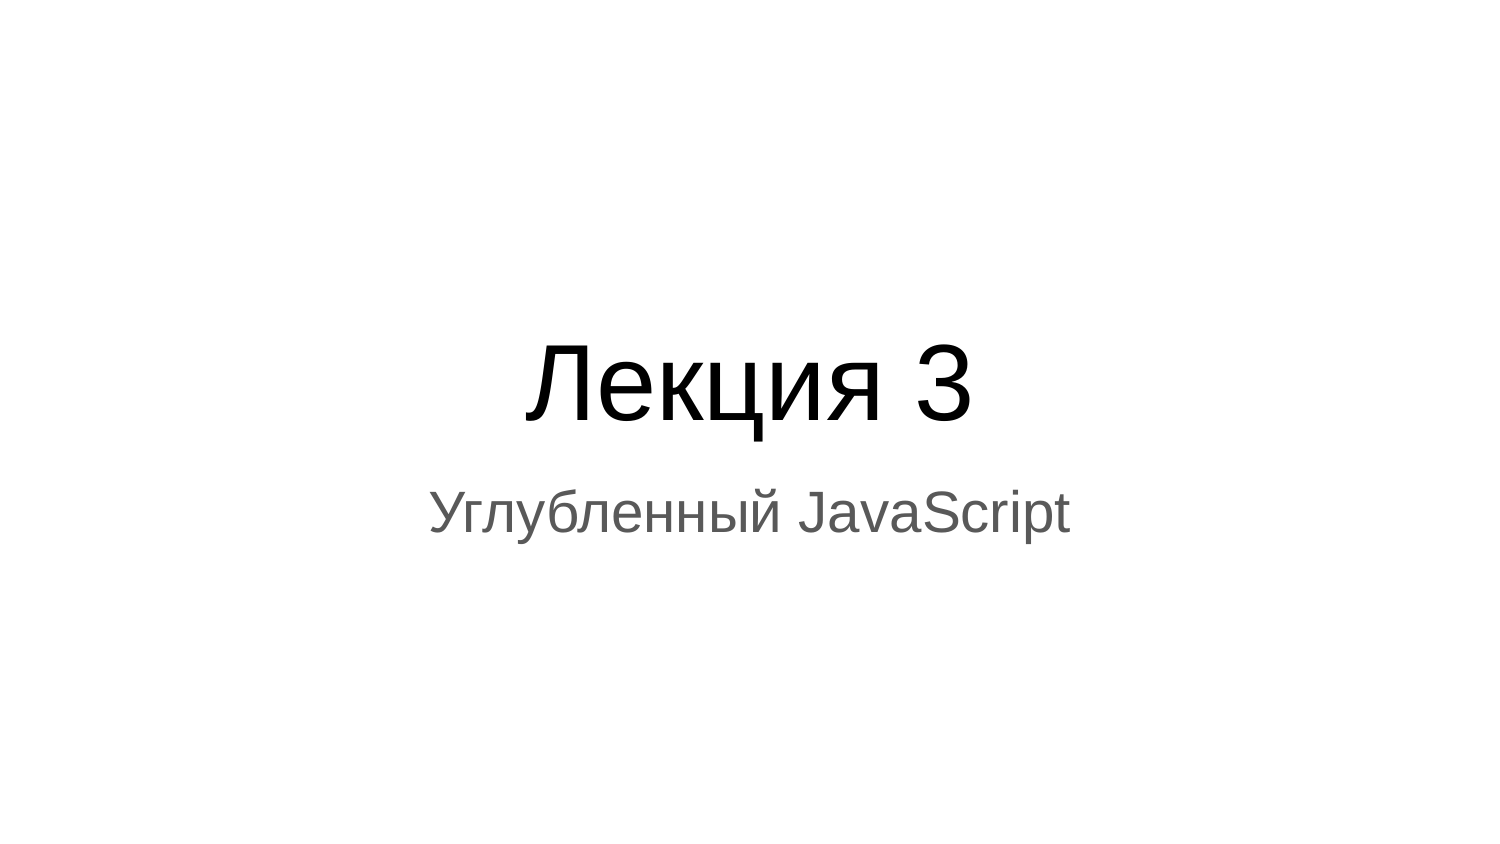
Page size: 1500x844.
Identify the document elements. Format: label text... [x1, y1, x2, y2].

title Лекция 3 [51, 122, 1449, 459]
subtitle Углубленный JavaScript [51, 464, 1449, 595]
